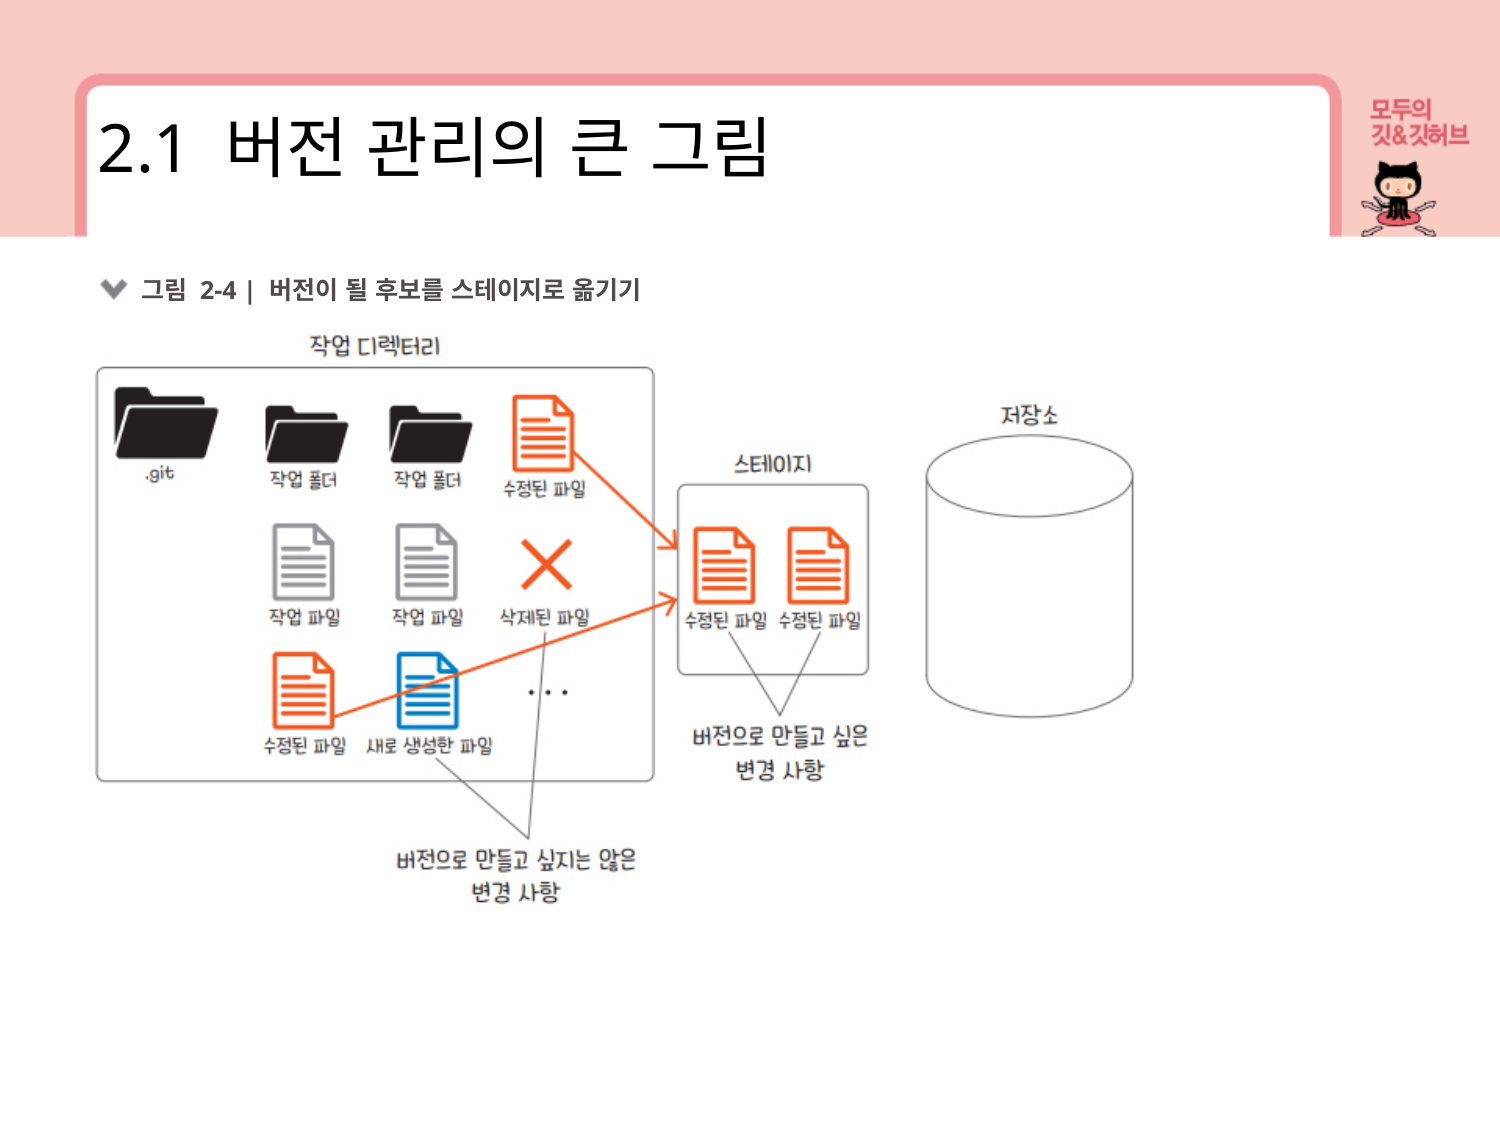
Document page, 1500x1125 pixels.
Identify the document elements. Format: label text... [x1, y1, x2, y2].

text_box 2.1 버전 관리의 큰 그림 [82, 61, 1413, 193]
picture [0, 0, 1500, 1125]
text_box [97, 264, 1374, 311]
